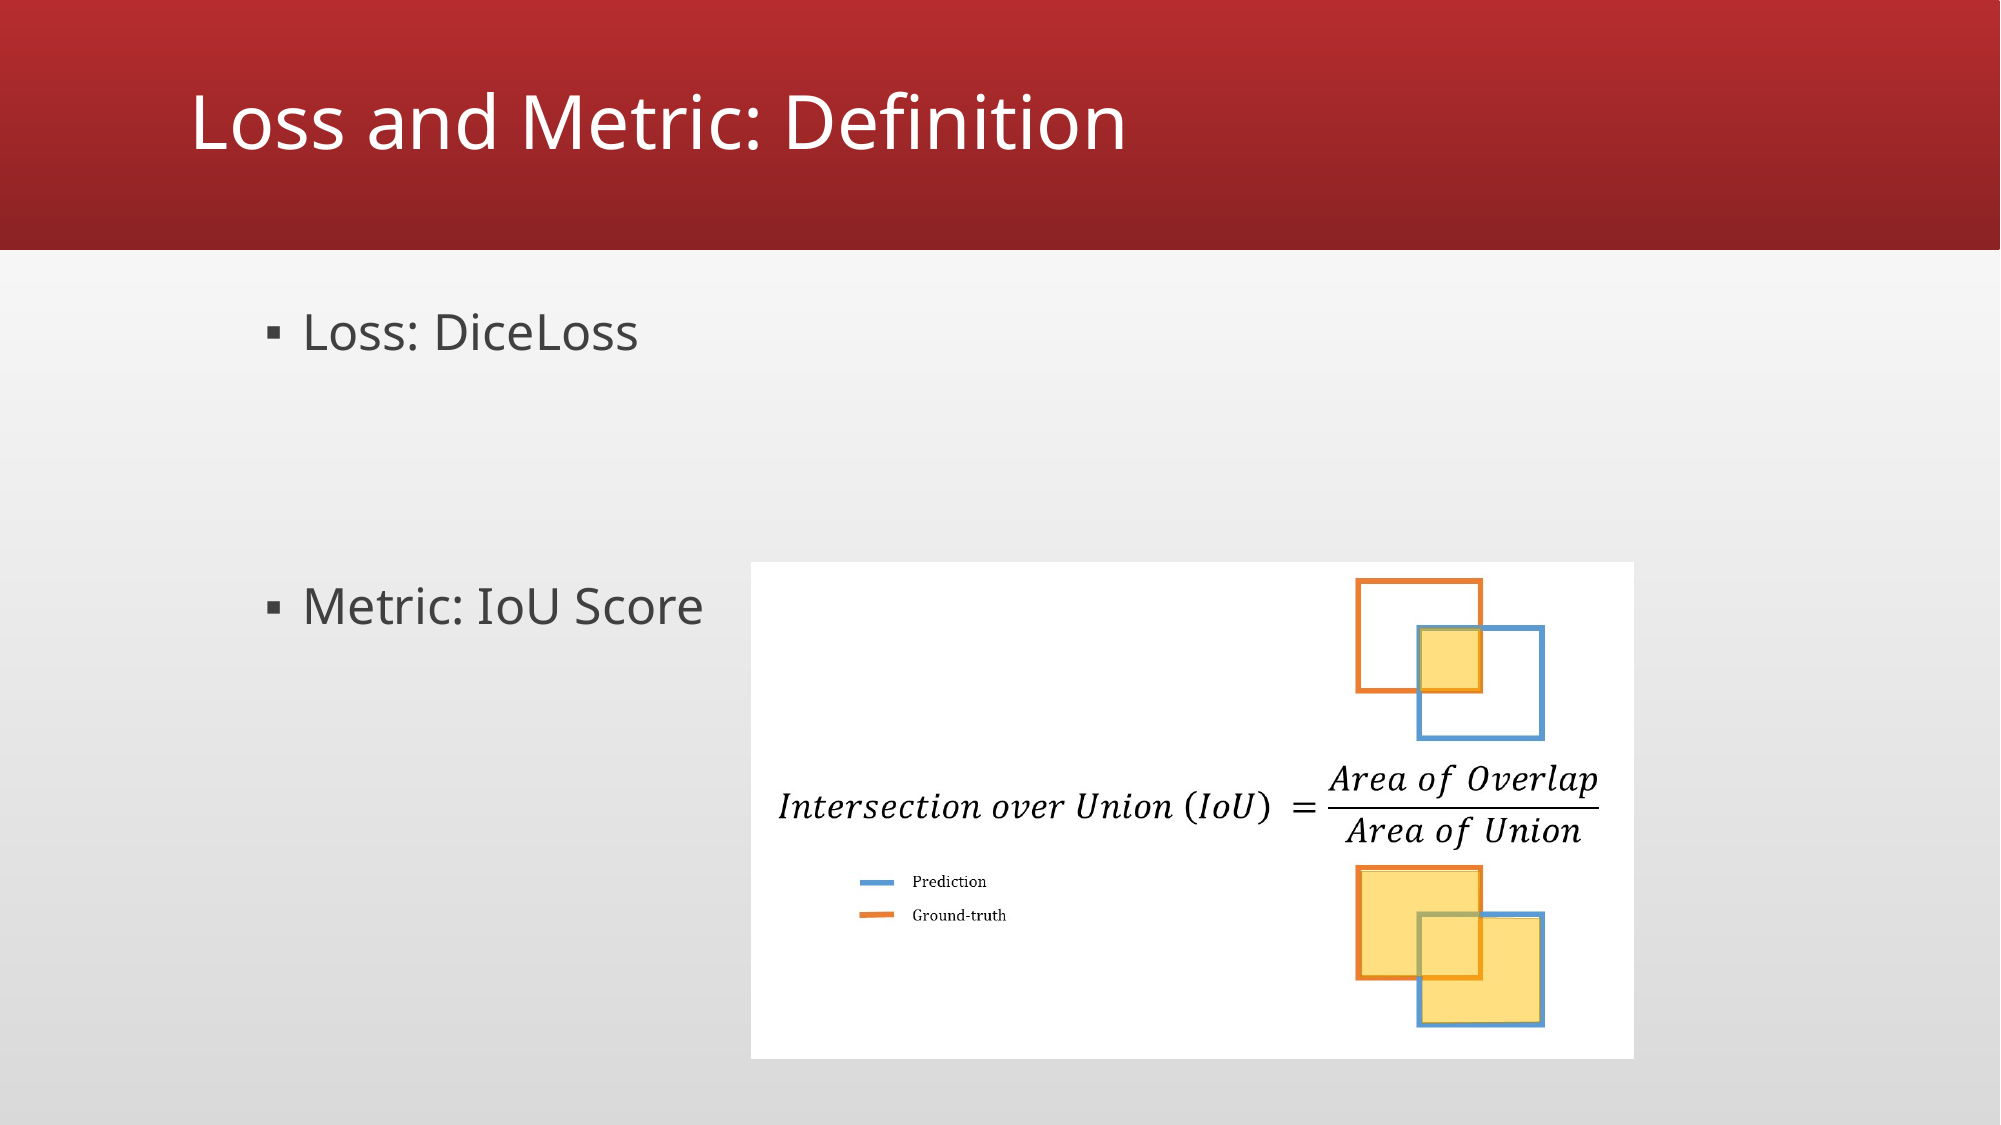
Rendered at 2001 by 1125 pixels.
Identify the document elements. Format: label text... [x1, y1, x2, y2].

picture [751, 562, 1634, 1059]
title Loss and Metric: Definition [174, 16, 1825, 234]
